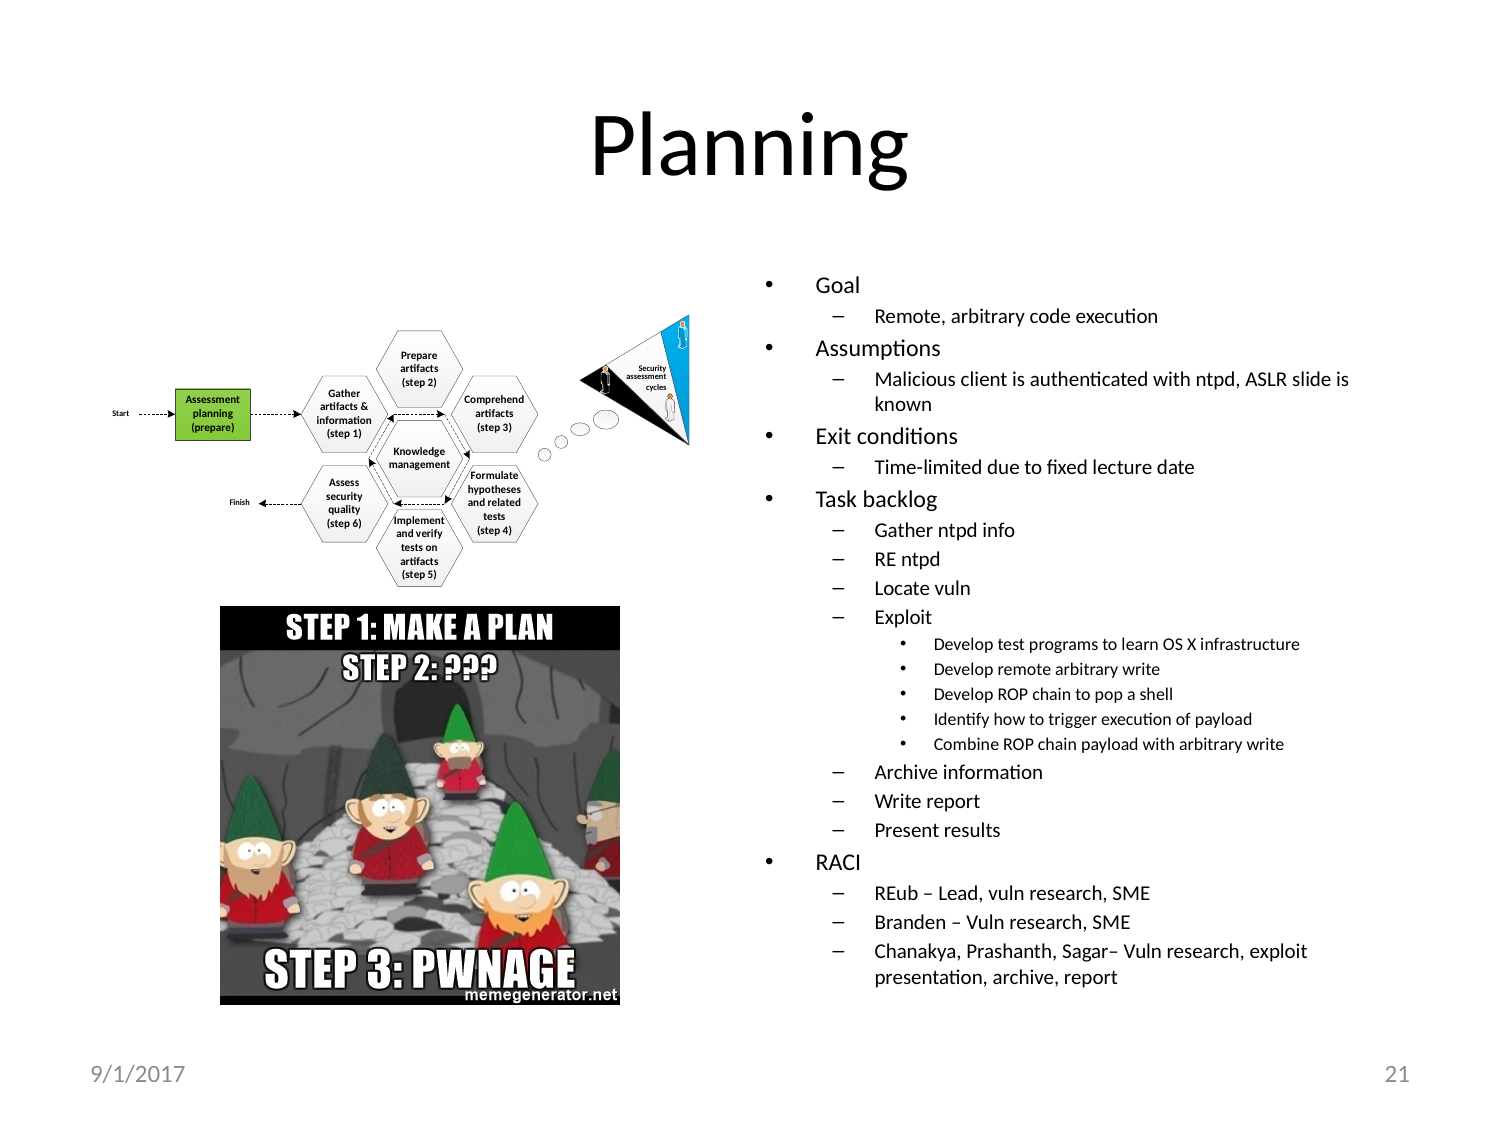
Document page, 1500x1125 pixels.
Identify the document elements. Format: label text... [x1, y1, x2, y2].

title Planning [75, 45, 1425, 233]
picture [220, 606, 620, 1006]
list Goal Remote, arbitrary code execution Assumptions Malicious client is authenticated with ntpd, ASLR slide is known Exit conditions Time-limited due to fixed lecture date Task backlog Gather ntpd info RE ntpd Locate vuln Exploit Develop test programs to learn OS X infrastructure Develop remote arbitrary write Develop ROP chain to pop a shell Identify how to trigger execution of payload Combine ROP chain payload with arbitrary write Archive information Write report Present results RACI REub – Lead, vuln research, SME Branden – Vuln research, SME Chanakya, Prashanth, Sagar– Vuln research, exploit presentation, archive, report [750, 262, 1425, 1005]
slide_number 21 [1074, 1042, 1425, 1103]
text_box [74, 287, 718, 615]
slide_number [75, 1042, 425, 1103]
